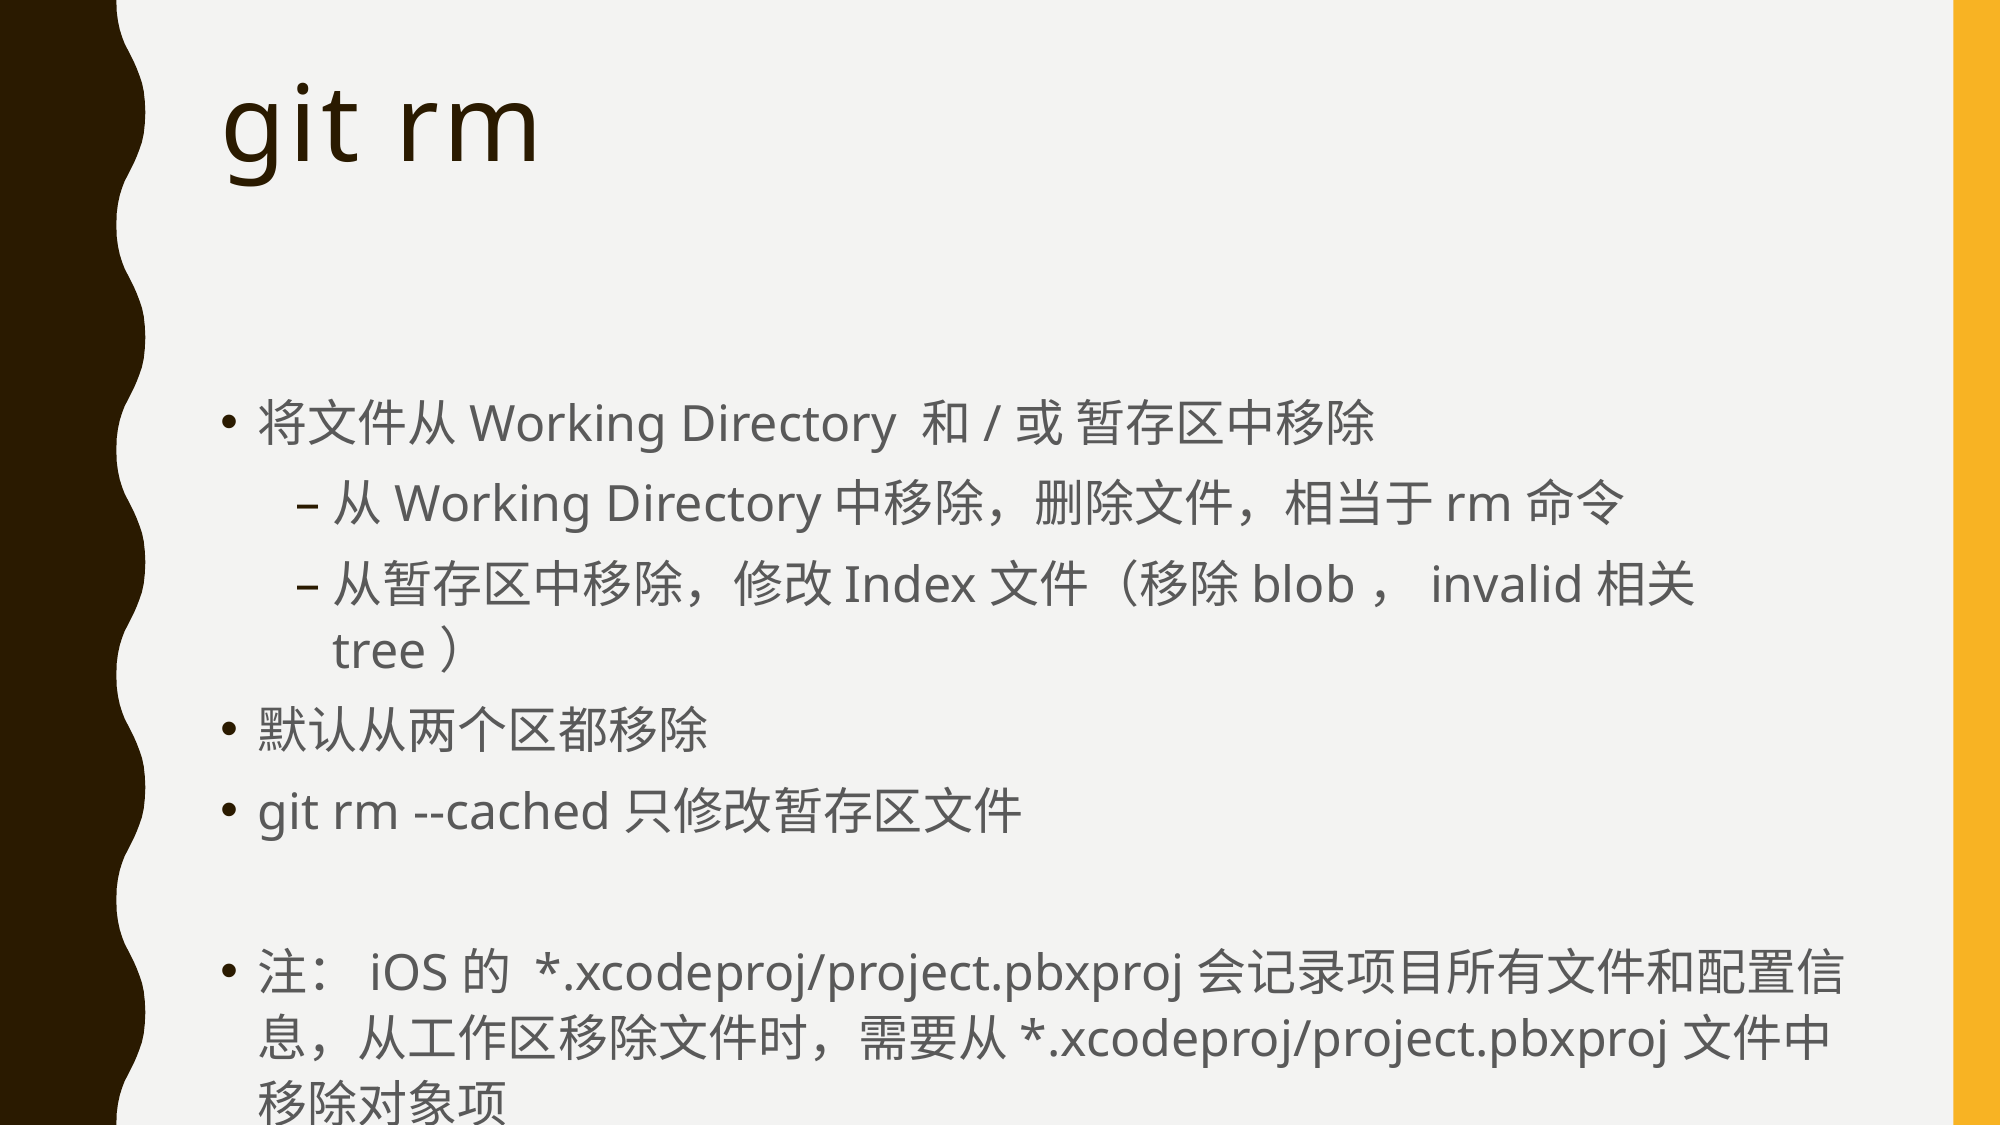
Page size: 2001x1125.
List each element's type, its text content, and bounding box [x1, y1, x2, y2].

title git rm [205, 62, 1875, 308]
list 将文件从Working Directory 和/或 暂存区中移除 从Working Directory中移除，删除文件，相当于rm命令 从暂存区中移除，修改Index文件（移除blob，invalid相关tree） 默认从两个区都移除 git rm --cached只修改暂存区文件 注：iOS的 *.xcodeproj/project.pbxproj会记录项目所有文件和配置信息，从工作区移除文件时，需要从*.xcodeproj/project.pbxproj文件中移除对象项 [205, 377, 1875, 967]
